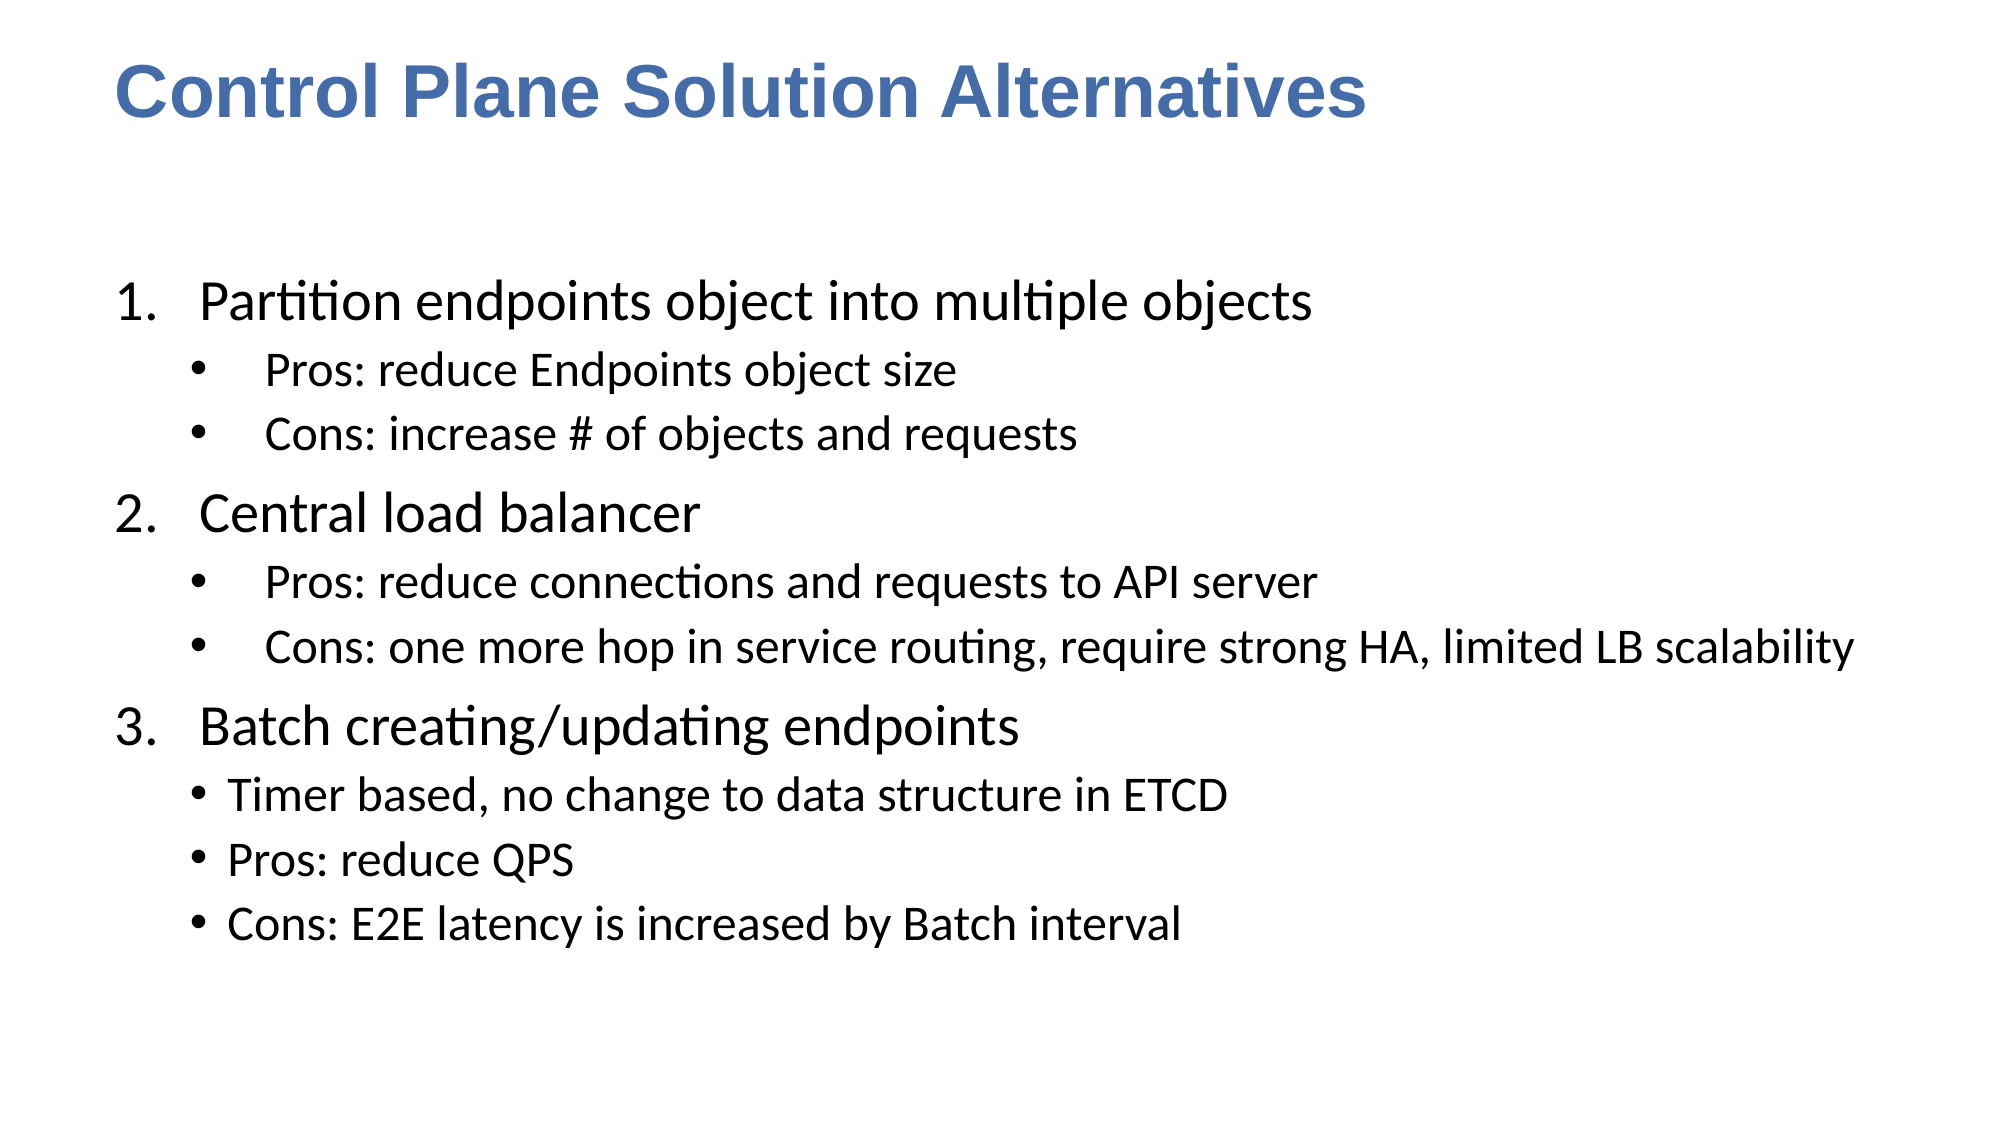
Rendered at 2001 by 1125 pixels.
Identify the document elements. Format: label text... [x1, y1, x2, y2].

list Partition endpoints object into multiple objects Pros: reduce Endpoints object size Cons: increase # of objects and requests Central load balancer Pros: reduce connections and requests to API server Cons: one more hop in service routing, require strong HA, limited LB scalability Batch creating/updating endpoints Timer based, no change to data structure in ETCD Pros: reduce QPS Cons: E2E latency is increased by Batch interval [99, 262, 1900, 1005]
title Control Plane Solution Alternatives [99, 45, 1900, 233]
